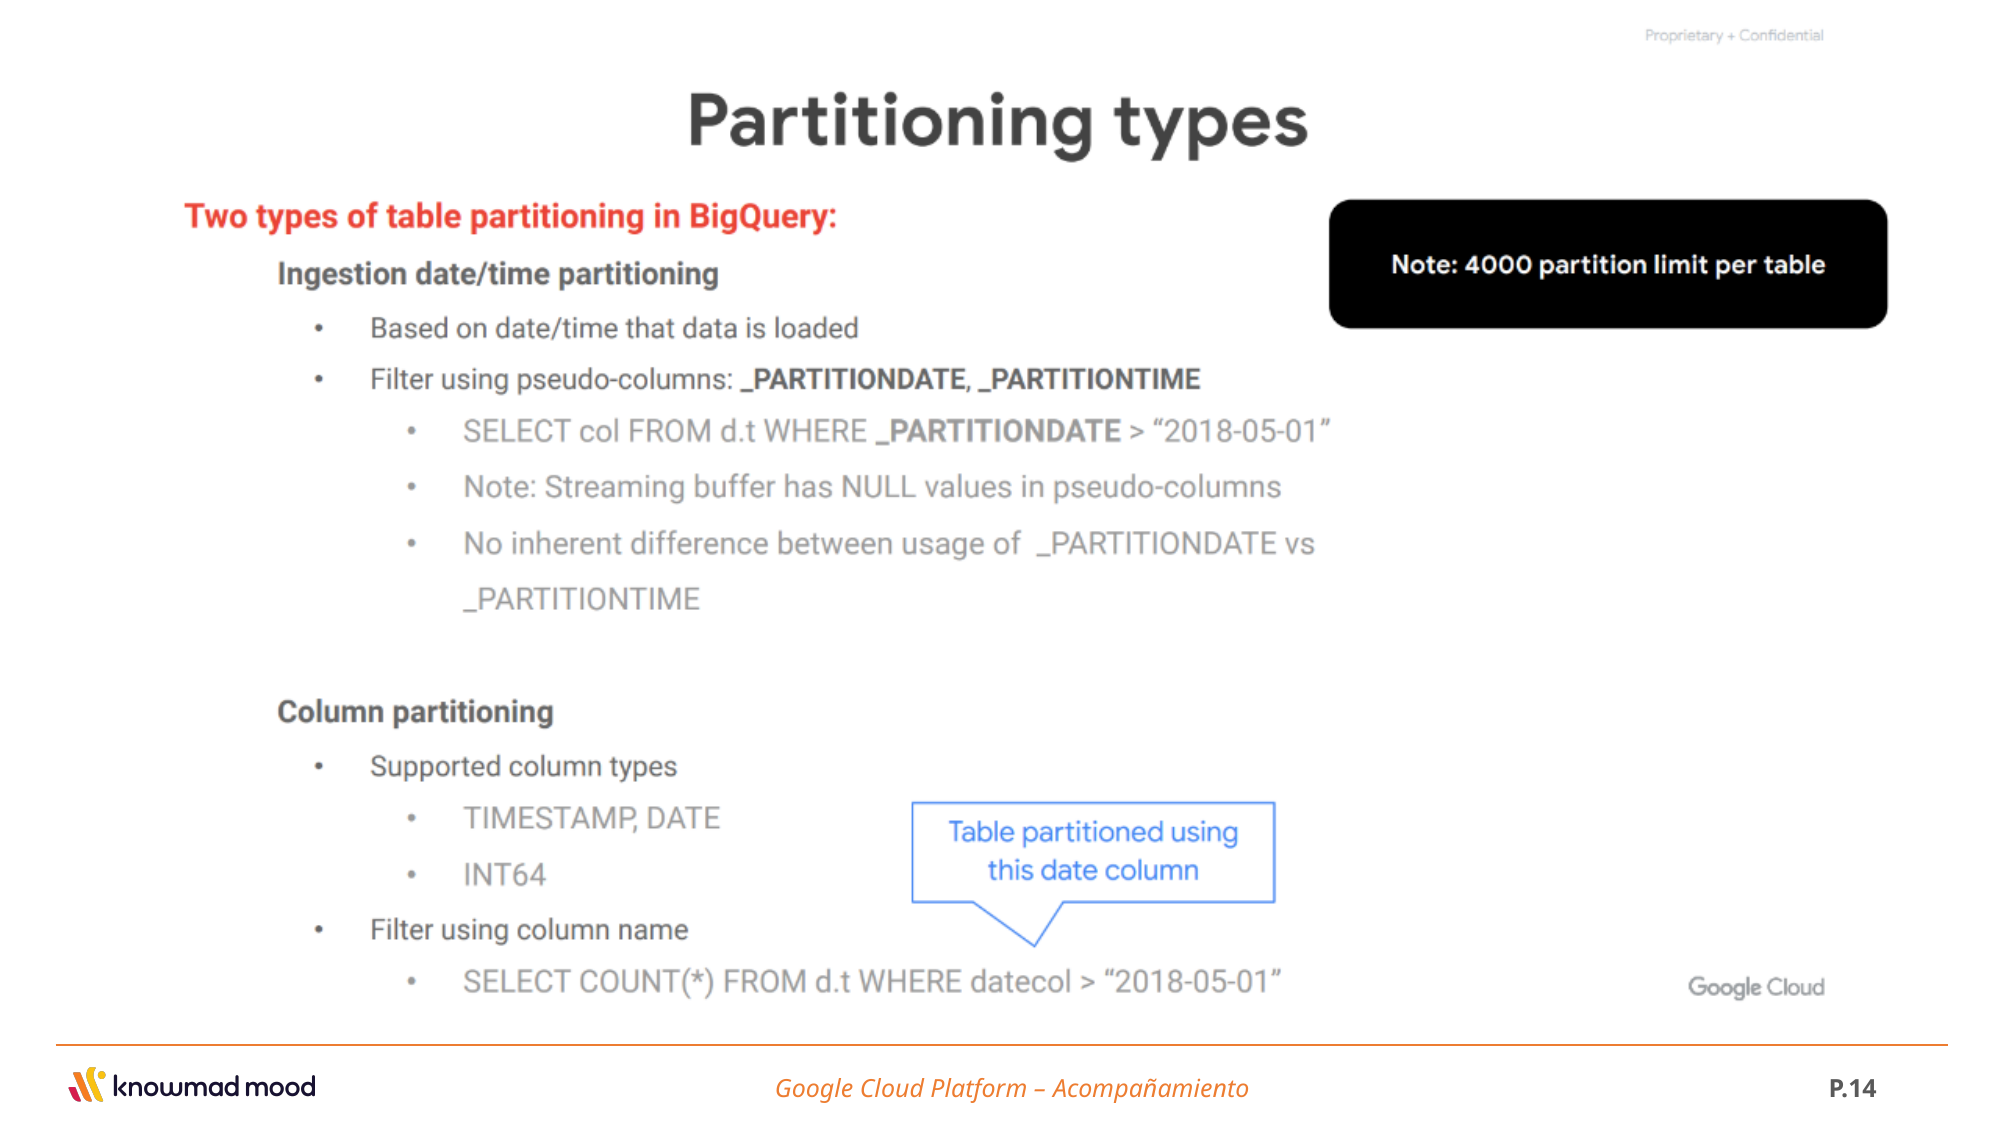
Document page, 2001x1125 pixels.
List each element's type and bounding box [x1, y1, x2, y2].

picture [68, 1067, 315, 1102]
picture [88, 11, 1900, 1022]
